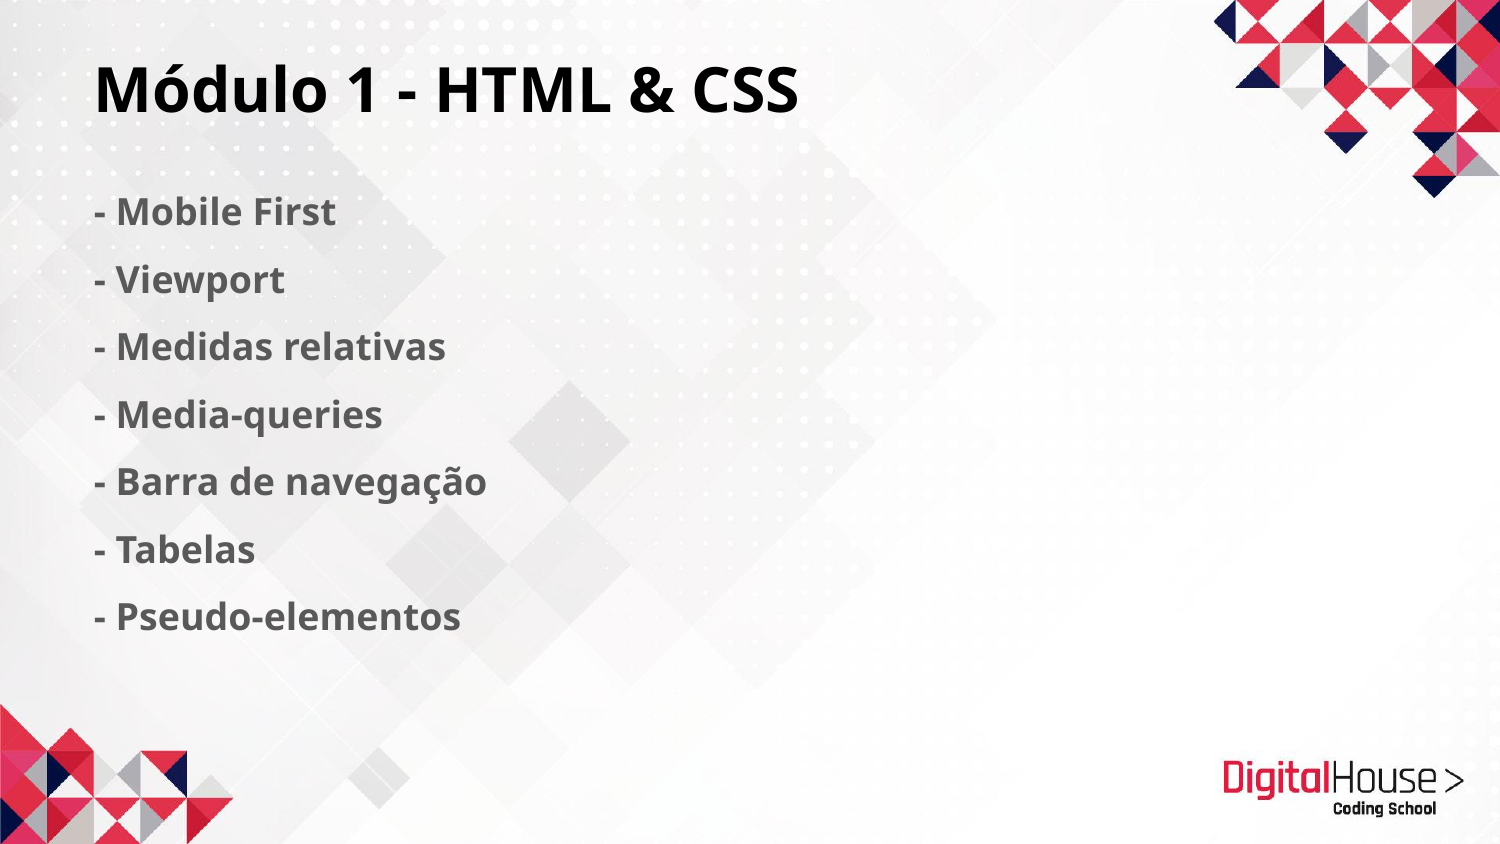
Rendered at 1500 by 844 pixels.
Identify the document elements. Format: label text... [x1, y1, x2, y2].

picture [0, 0, 1500, 844]
subtitle - Mobile First - Viewport - Medidas relativas - Media-queries - Barra de navegação - Tabelas - Pseudo-elementos [79, 150, 895, 762]
title Módulo 1 - HTML & CSS [79, 30, 1193, 140]
